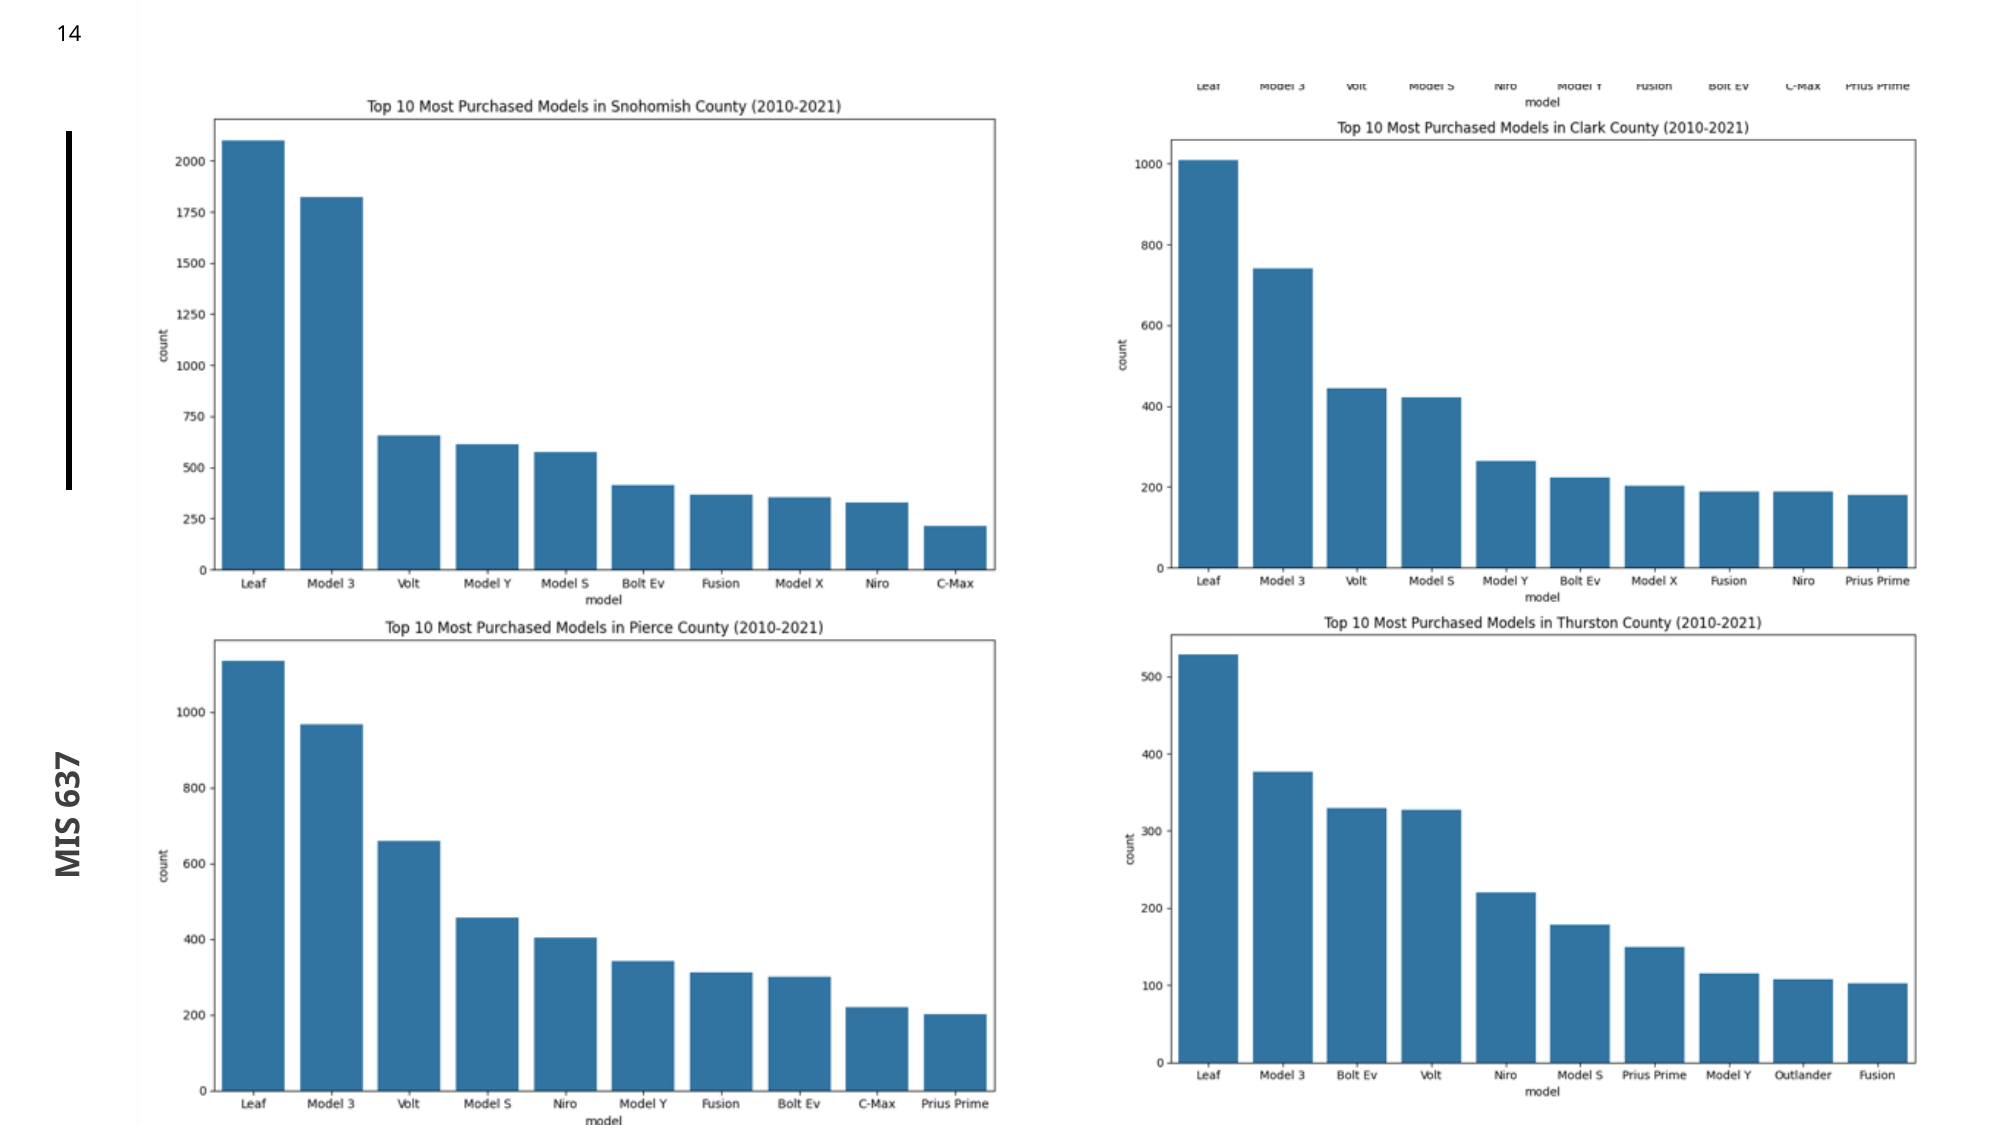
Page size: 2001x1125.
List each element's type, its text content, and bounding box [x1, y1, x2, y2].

footer MIS 637 [45, 534, 92, 895]
picture [1092, 84, 1955, 1101]
picture [137, 0, 1000, 1125]
